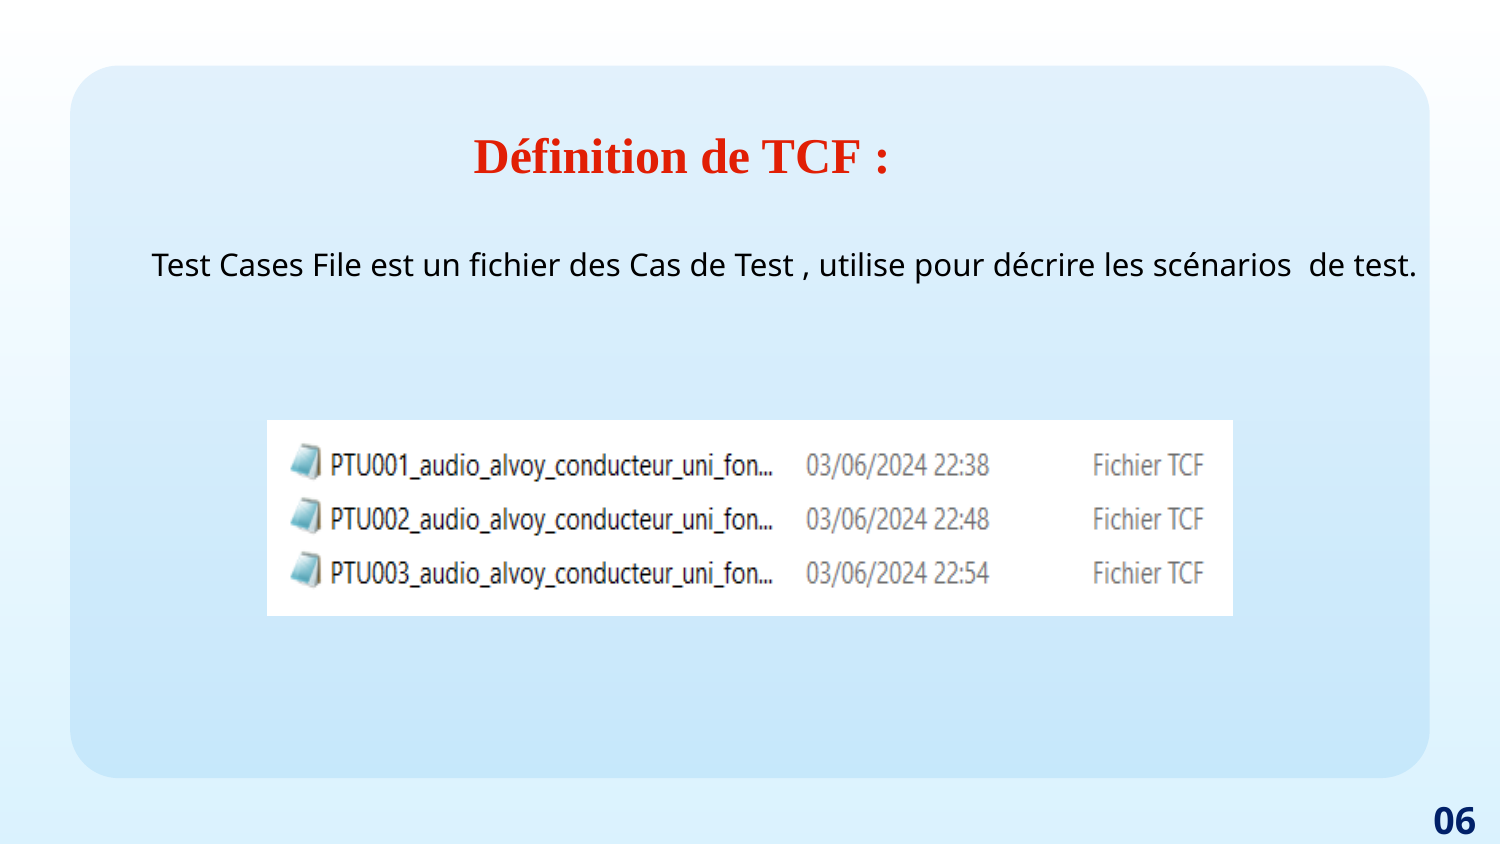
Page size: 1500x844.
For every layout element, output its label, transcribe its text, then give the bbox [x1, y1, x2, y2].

list Test Cases File est un fichier des Cas de Test , utilise pour décrire les scénarios de test. [103, 229, 1437, 381]
text_box 06 [1406, 777, 1500, 844]
title Définition de TCF : [448, 109, 1081, 195]
picture [267, 415, 1233, 620]
